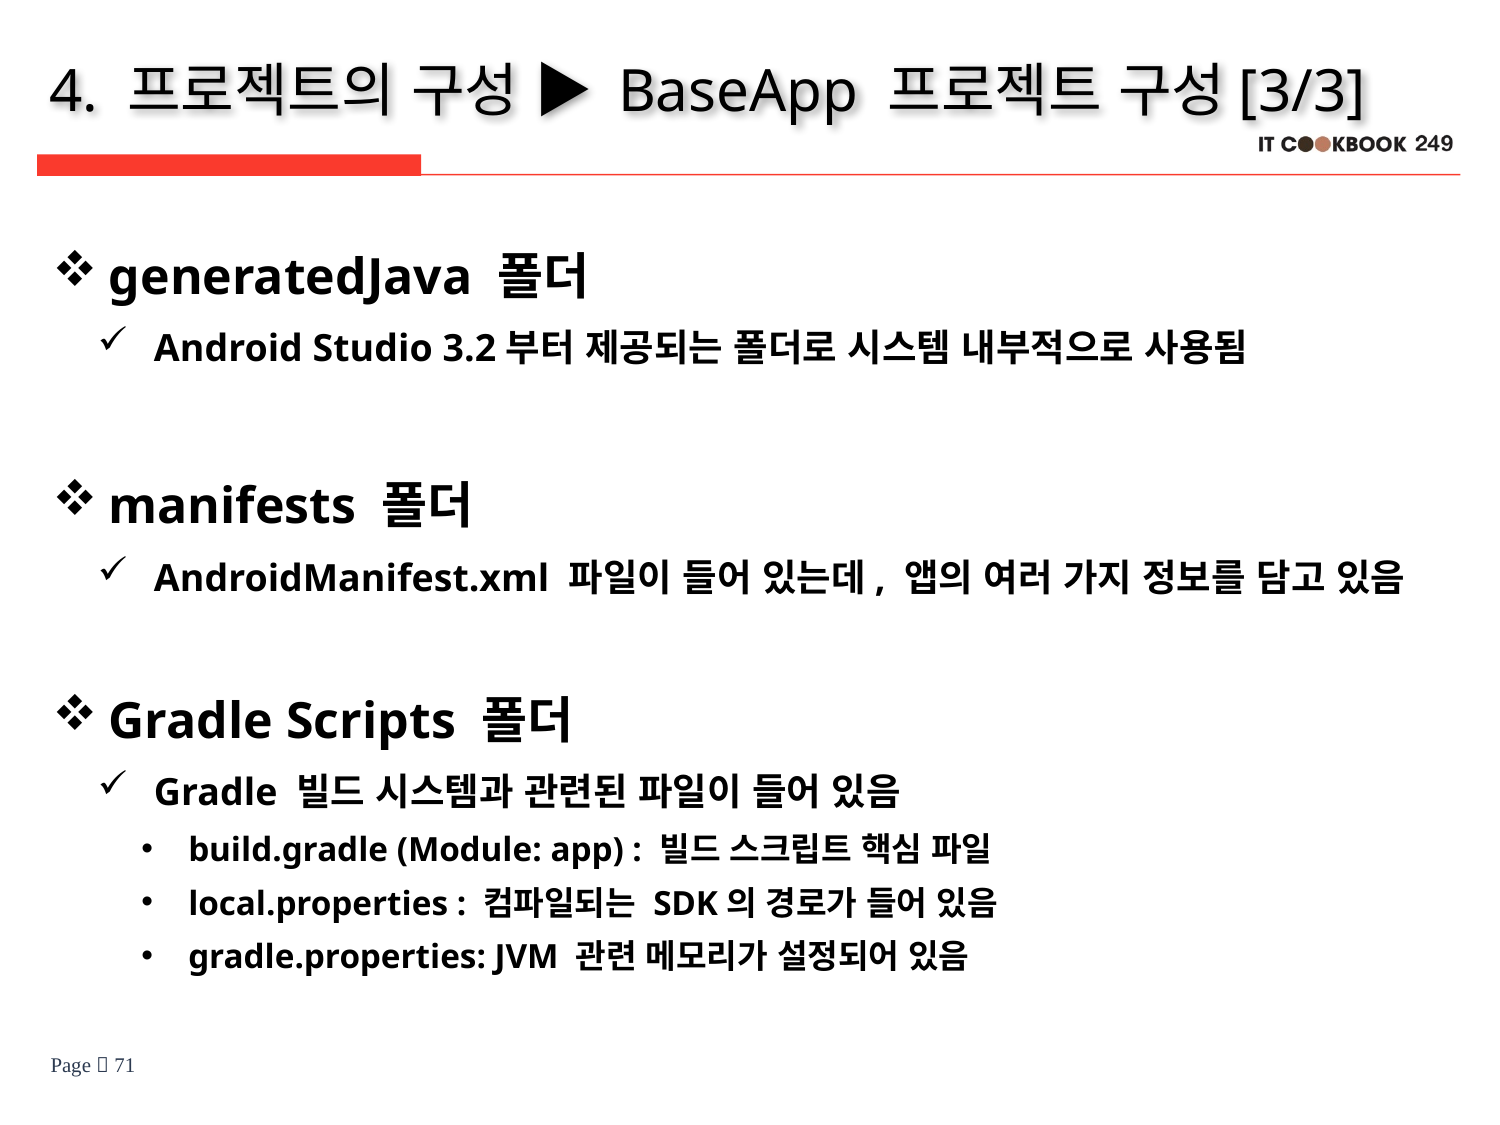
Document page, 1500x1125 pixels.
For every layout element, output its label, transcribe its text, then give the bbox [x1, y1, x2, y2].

list generatedJava 폴더 Android Studio 3.2부터 제공되는 폴더로 시스템 내부적으로 사용됨 manifests 폴더 AndroidManifest.xml 파일이 들어 있는데, 앱의 여러 가지 정보를 담고 있음 Gradle Scripts 폴더 Gradle 빌드 시스템과 관련된 파일이 들어 있음 build.gradle (Module: app) : 빌드 스크립트 핵심 파일 local.properties : 컴파일되는 SDK의 경로가 들어 있음 gradle.properties: JVM 관련 메모리가 설정되어 있음 [8, 243, 1480, 1031]
picture [1218, 120, 1464, 164]
title 4. 프로젝트의 구성 ▶ BaseApp 프로젝트 구성[3/3] [48, 53, 1448, 161]
